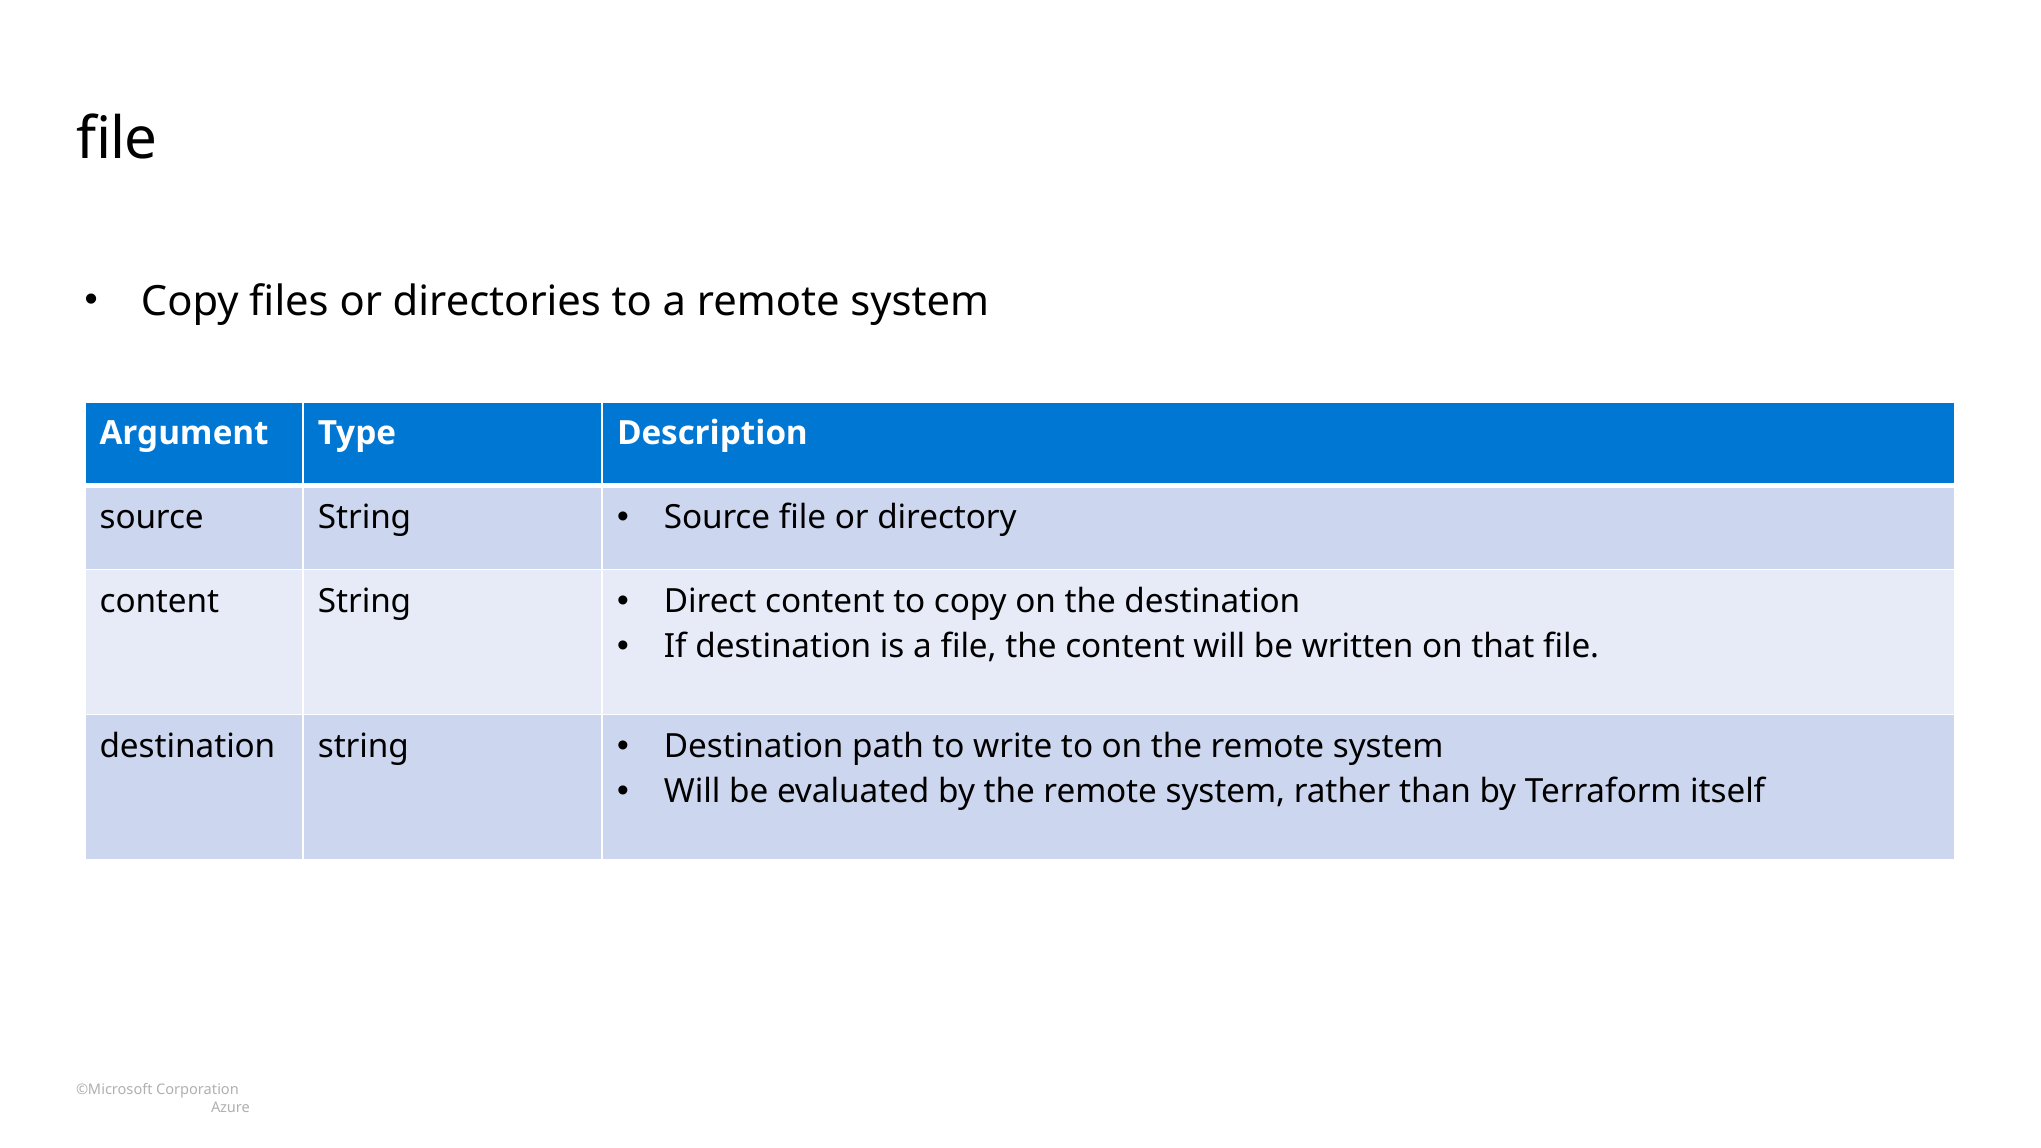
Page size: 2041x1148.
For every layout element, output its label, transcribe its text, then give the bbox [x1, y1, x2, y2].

table_cell string [304, 715, 601, 859]
table_cell source [86, 488, 302, 569]
table_header Argument [86, 403, 302, 483]
table_cell String [304, 570, 601, 714]
table_cell Destination path to write to on the remote system Will be evaluated by the remote system, rather than by Terraform itself [603, 715, 1954, 859]
table_cell Direct content to copy on the destination If destination is a file, the content will be written on that file. [603, 570, 1954, 714]
table_header Type [304, 403, 601, 483]
title file [76, 103, 1969, 172]
table_cell String [304, 488, 601, 569]
table_header Description [603, 403, 1954, 483]
list Copy files or directories to a remote system [84, 273, 1852, 324]
table_cell content [86, 570, 302, 714]
table_cell Source file or directory [603, 488, 1954, 569]
table_cell destination [86, 715, 302, 859]
